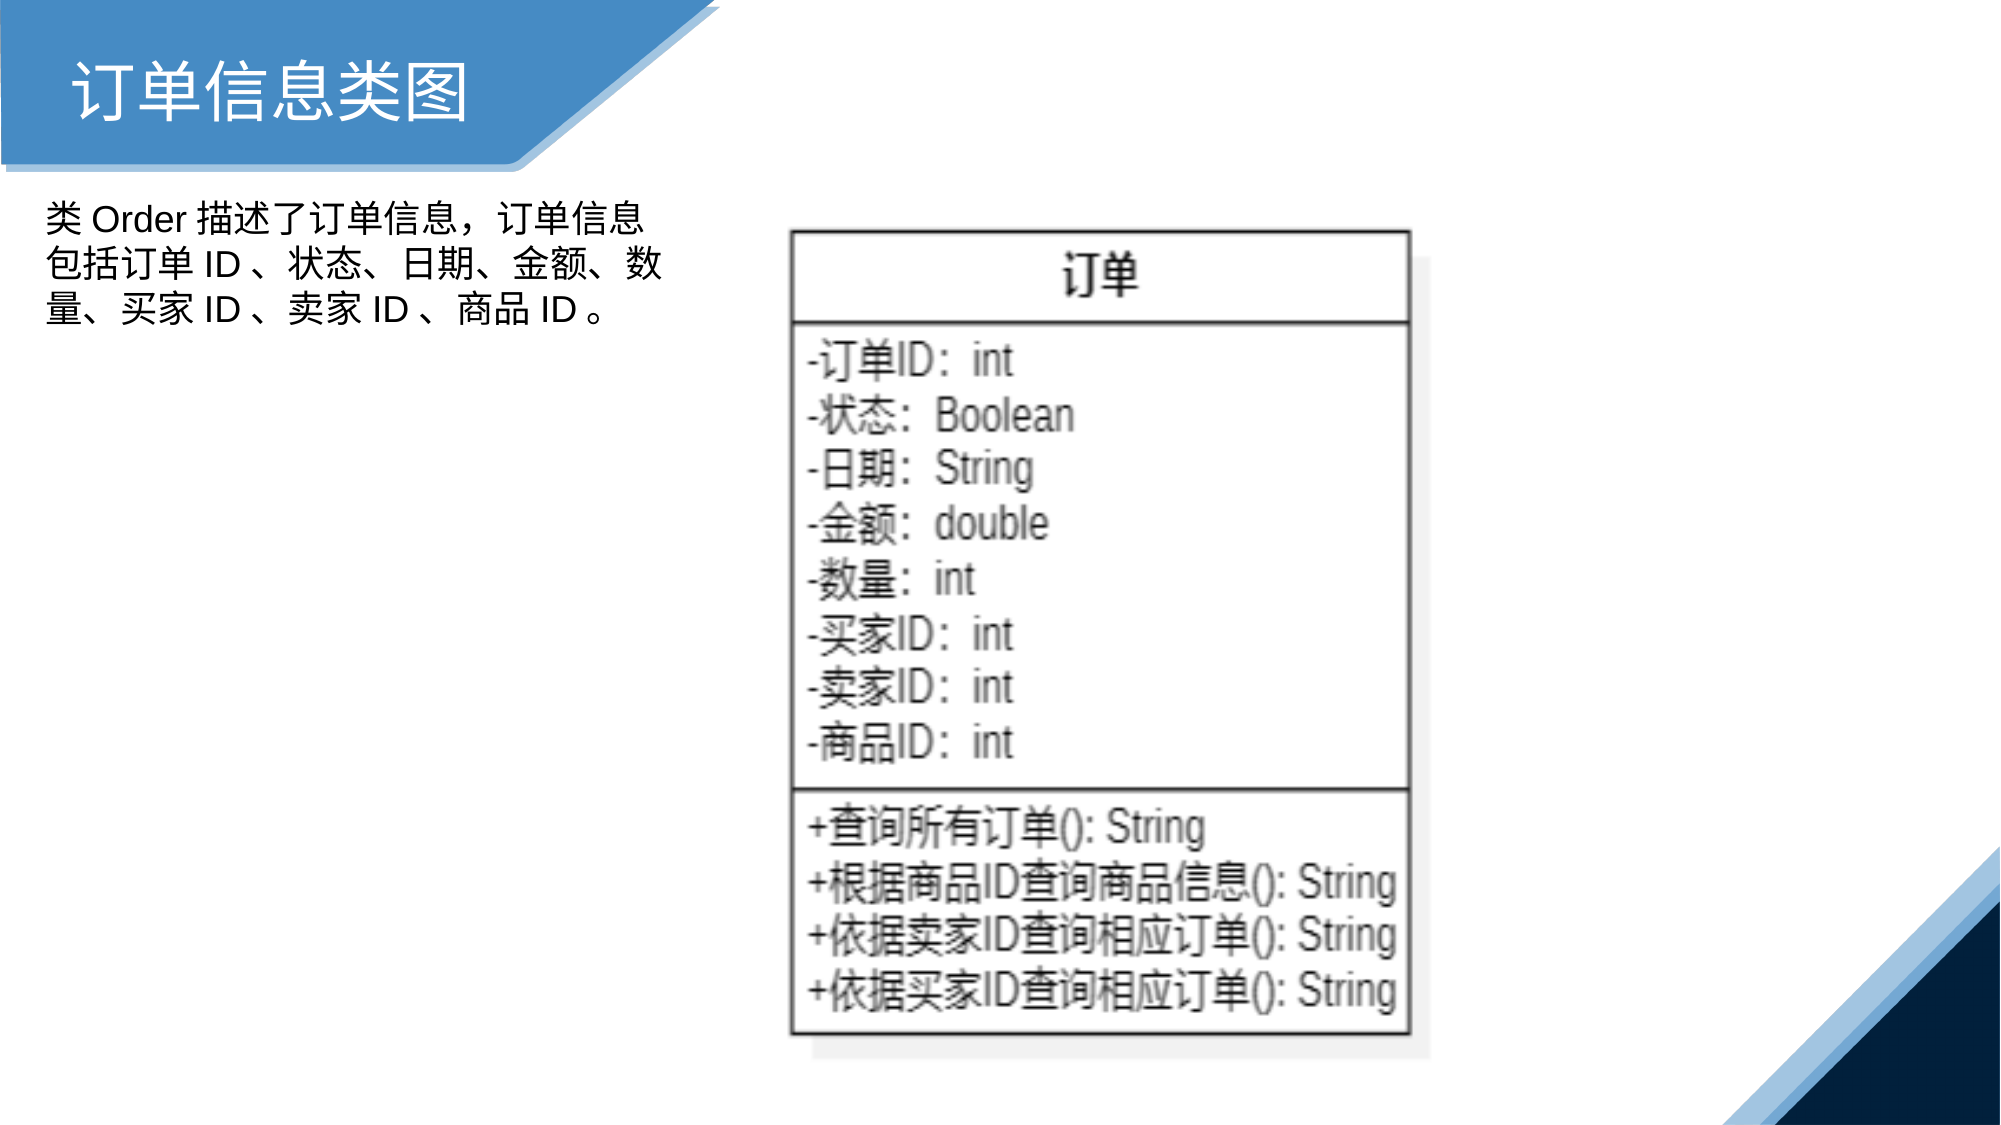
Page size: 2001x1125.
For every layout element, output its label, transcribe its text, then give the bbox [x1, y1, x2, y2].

picture [0, 0, 720, 172]
picture [1723, 847, 2000, 1125]
picture [765, 202, 1446, 1080]
text_box 类Order描述了订单信息，订单信息包括订单ID、状态、日期、金额、数量、买家ID、卖家ID、商品ID。 [30, 187, 697, 337]
text_box 订单信息类图 [55, 42, 601, 137]
